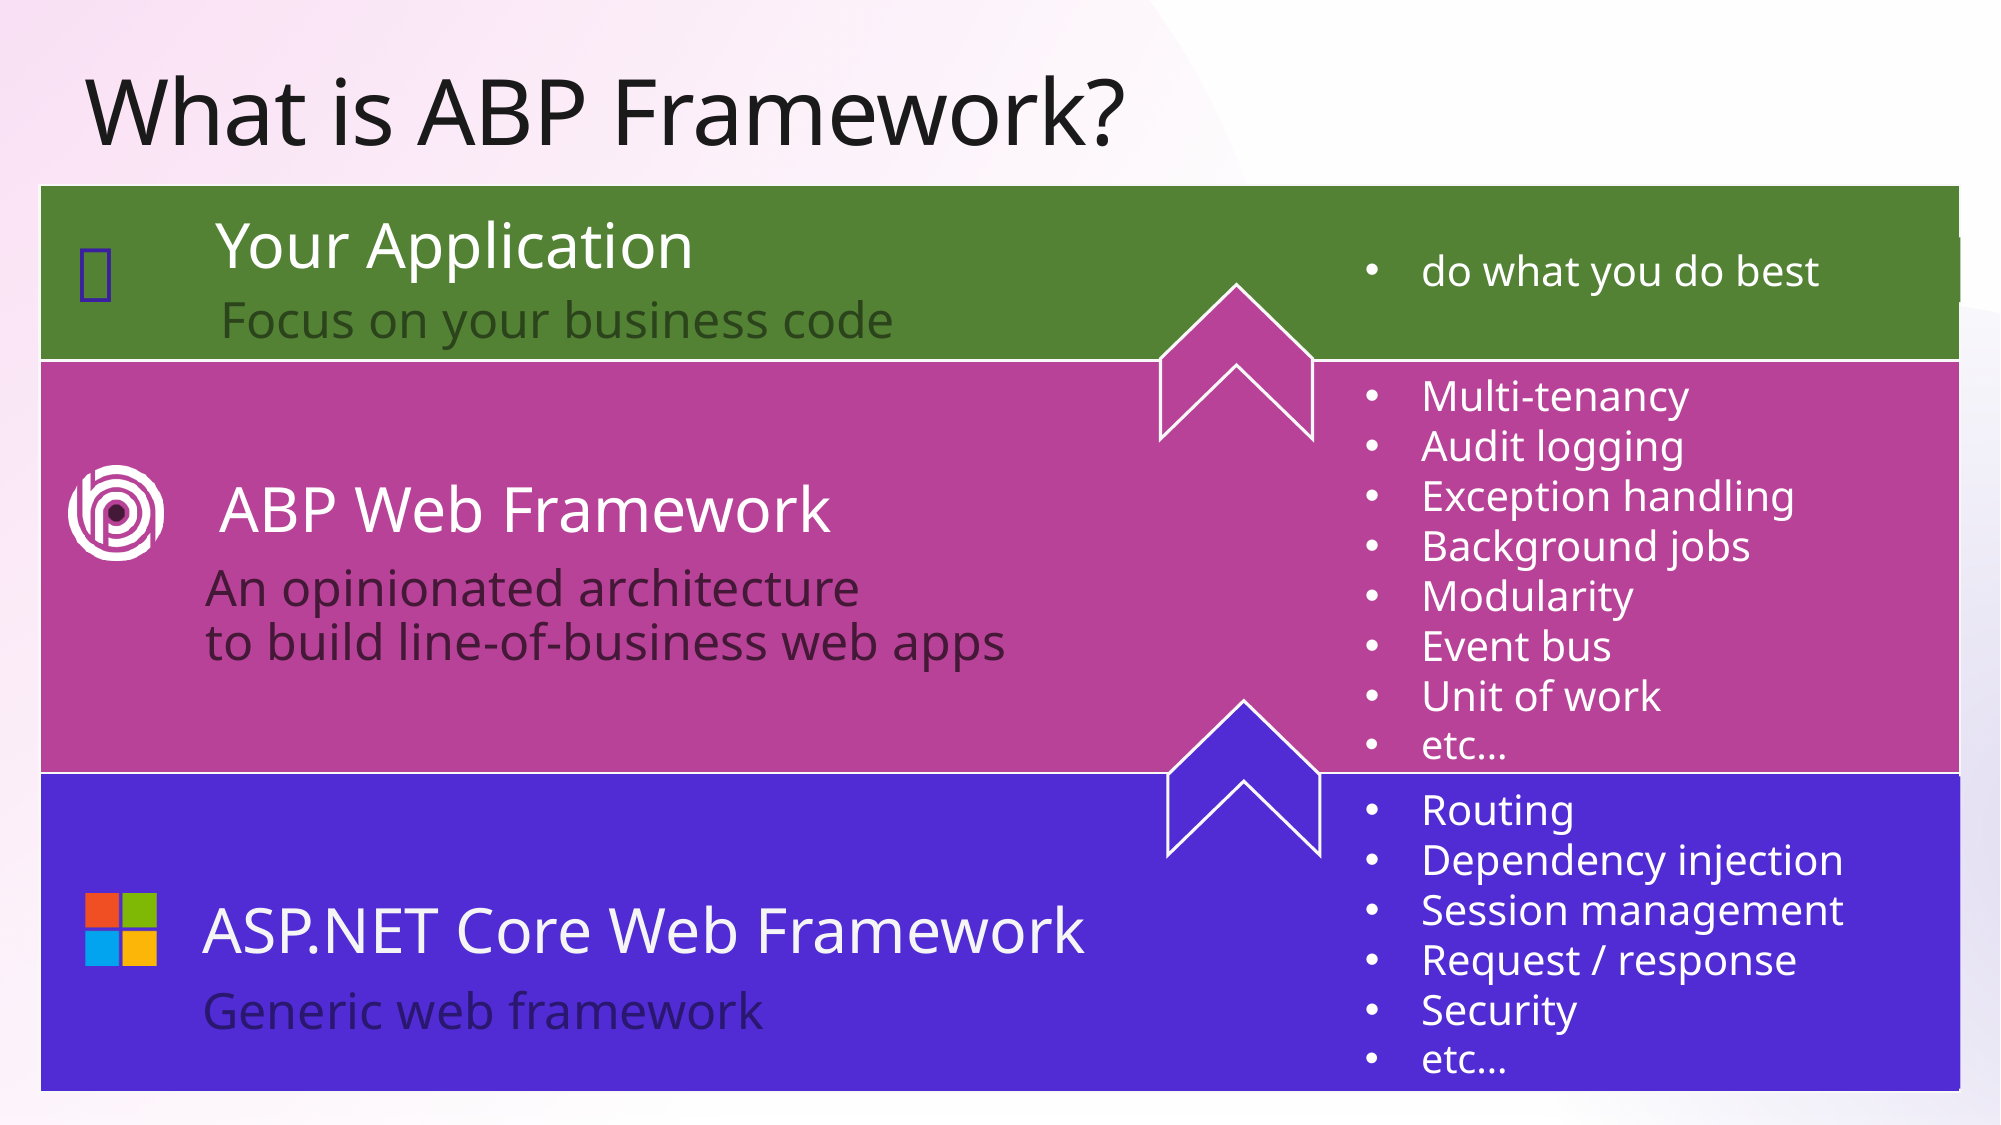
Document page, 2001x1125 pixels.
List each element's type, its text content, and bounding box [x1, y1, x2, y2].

title What is ABP Framework? [84, 48, 1885, 184]
text_box Your Application [200, 198, 1122, 288]
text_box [85, 883, 1285, 1059]
text_box [1159, 283, 1314, 360]
picture [0, 0, 2001, 1125]
text_box do what you do best [1349, 236, 1961, 303]
text_box [38, 184, 1961, 361]
text_box Focus on your business code [205, 287, 1085, 360]
text_box 🚀 [58, 219, 182, 325]
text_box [39, 360, 1961, 773]
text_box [39, 773, 1961, 1093]
